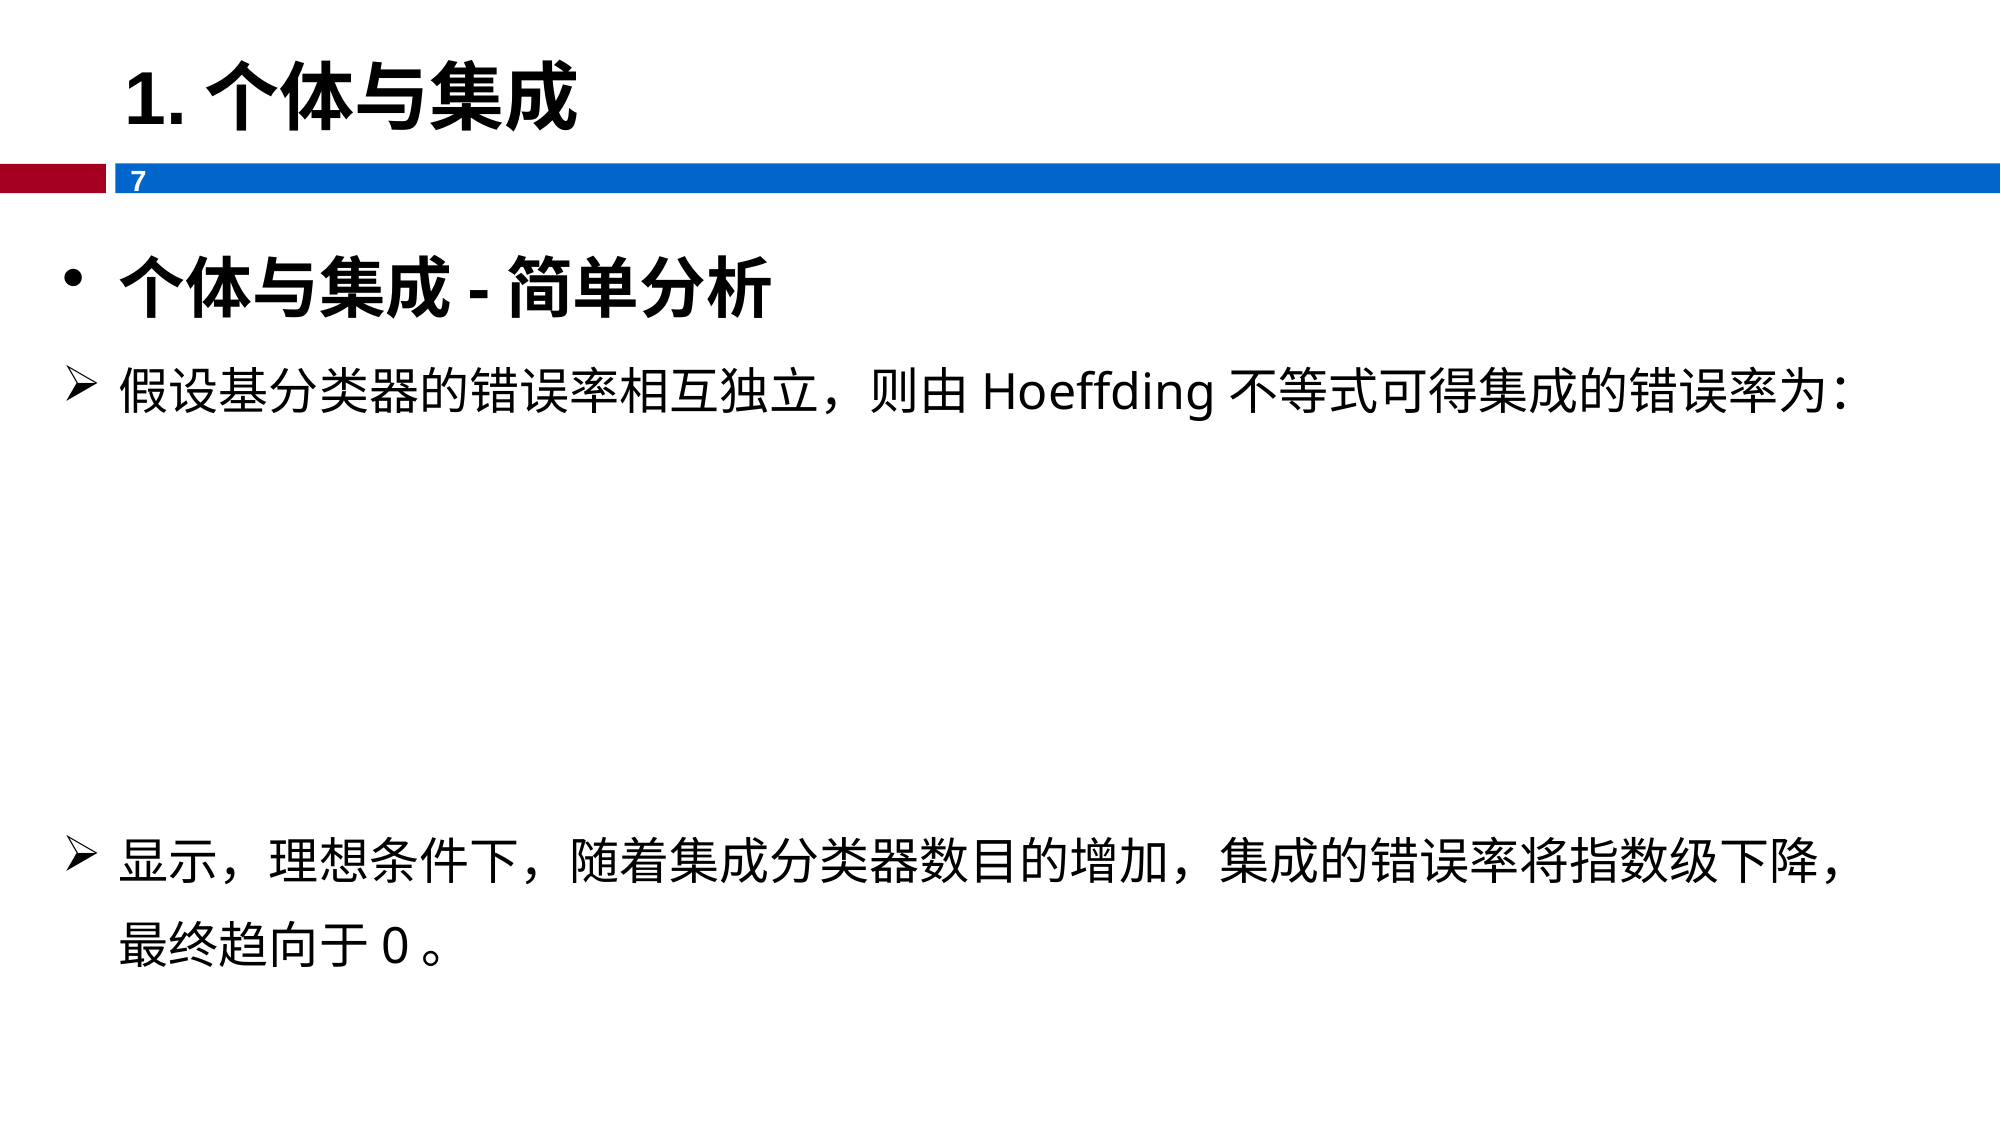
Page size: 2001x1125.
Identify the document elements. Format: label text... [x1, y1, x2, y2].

text_box 1.个体与集成 [109, 38, 2000, 150]
